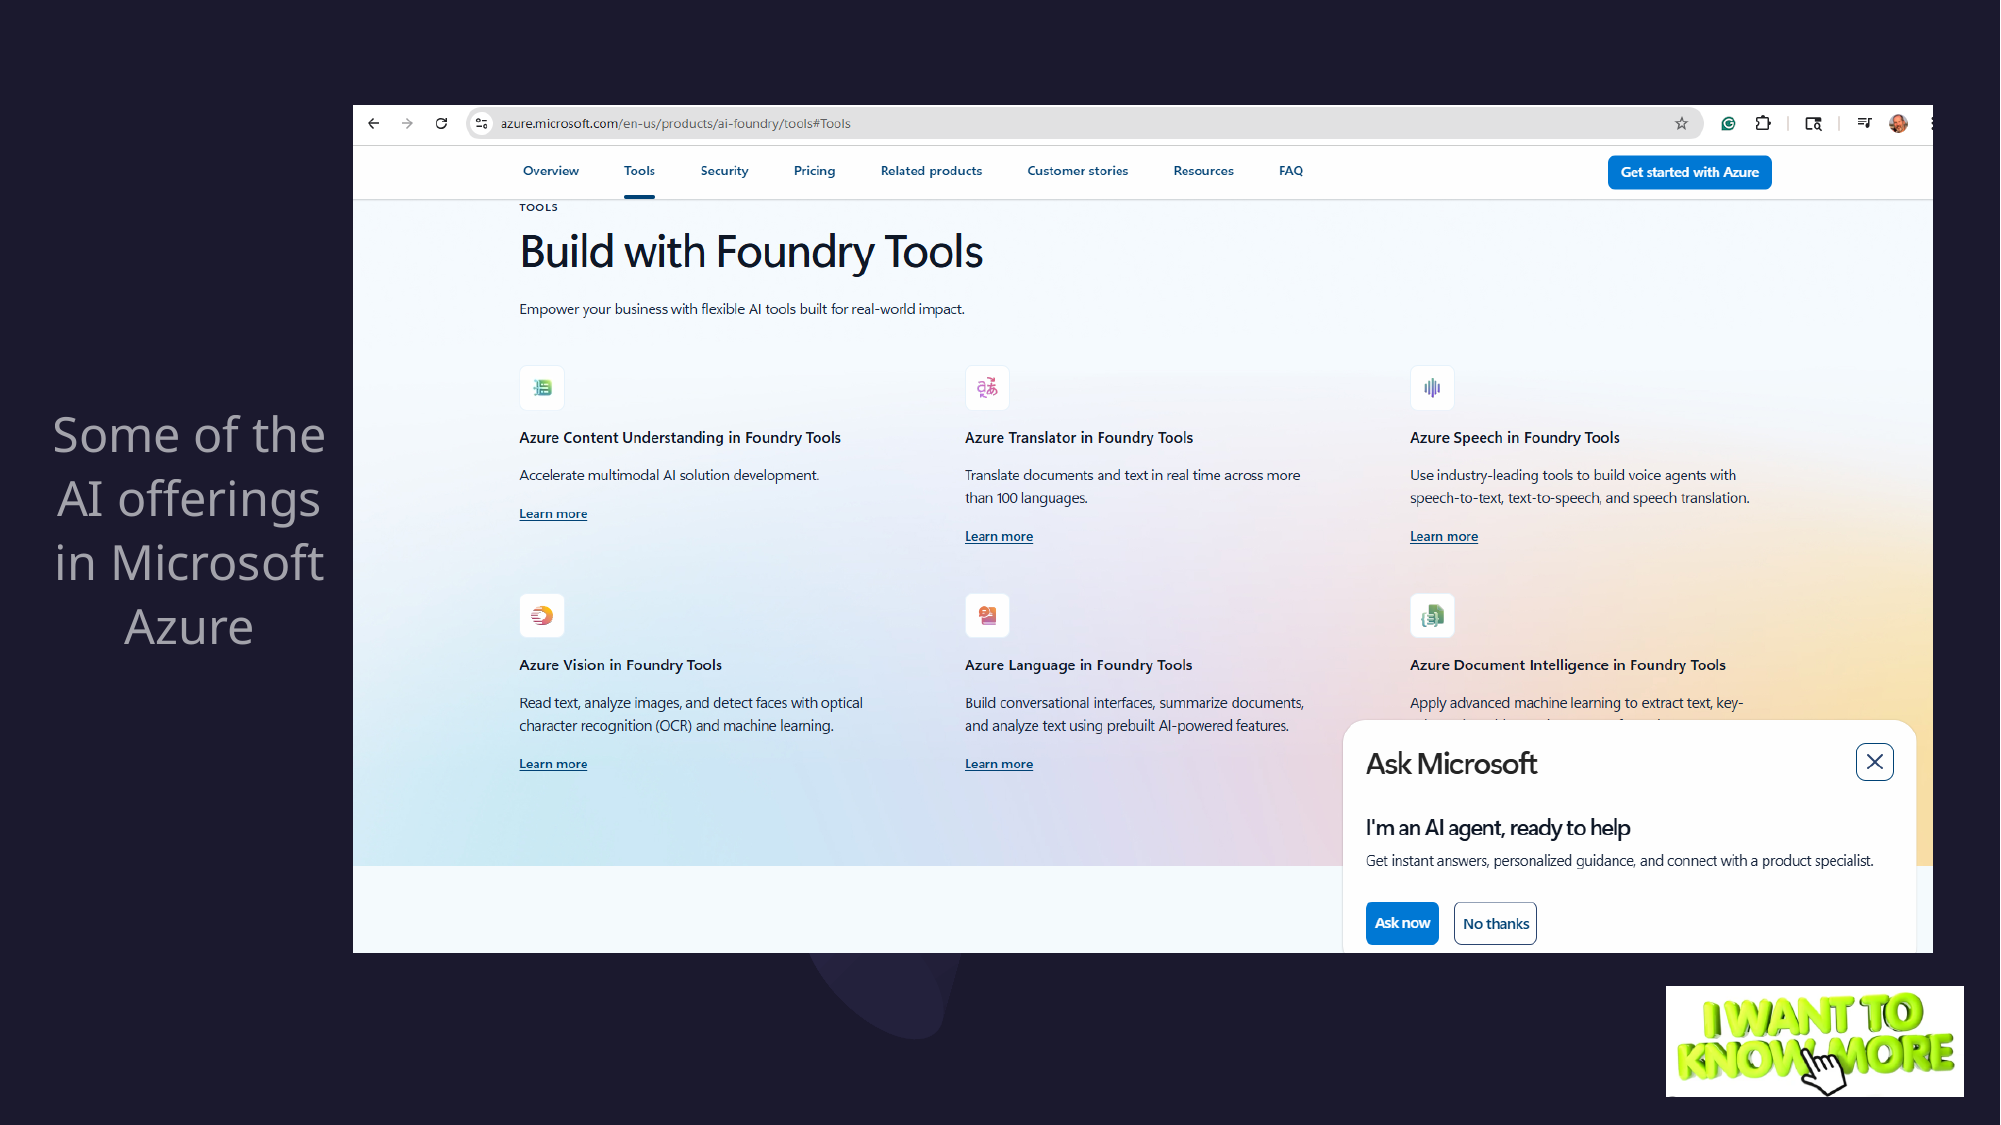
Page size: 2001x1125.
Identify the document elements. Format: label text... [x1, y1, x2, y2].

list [353, 105, 1933, 953]
list Some of the AI offerings in Microsoft Azure [52, 398, 328, 714]
picture [1666, 986, 1964, 1097]
